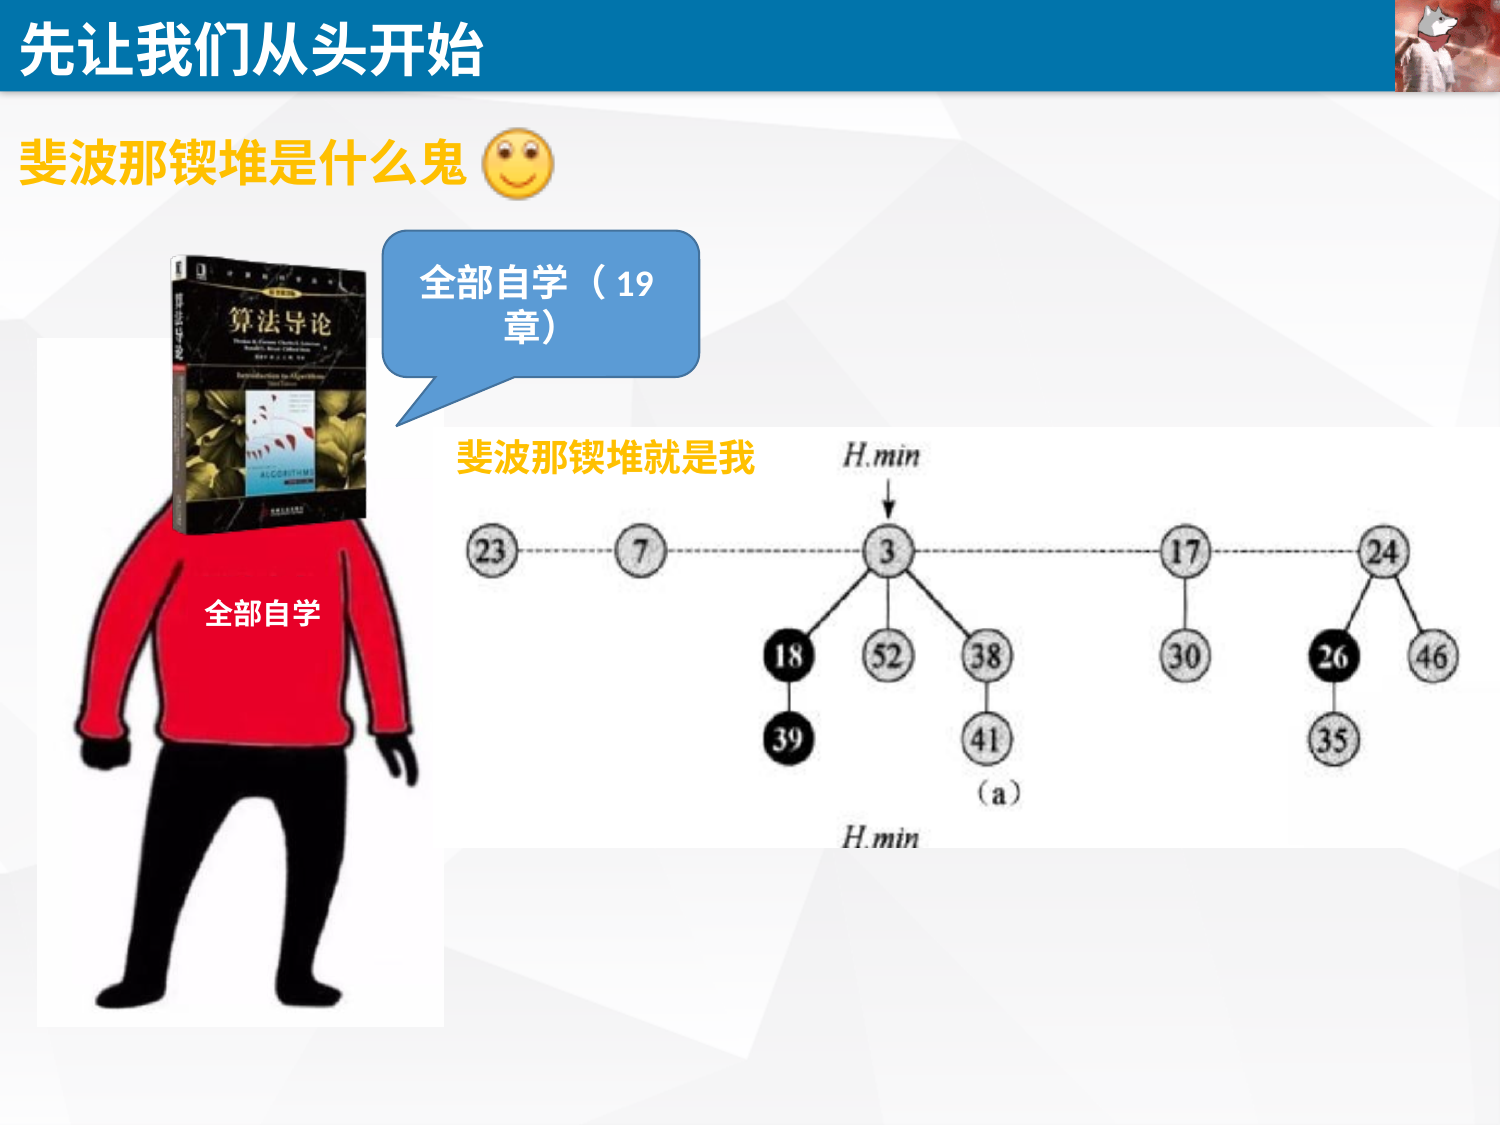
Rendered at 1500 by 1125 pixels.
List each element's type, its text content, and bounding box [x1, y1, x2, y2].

text_box 斐波那锲堆是什么鬼 [3, 123, 477, 199]
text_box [426, 426, 1500, 848]
text_box [0, 0, 1395, 92]
text_box 先让我们从头开始 [3, 5, 500, 91]
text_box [37, 218, 700, 1027]
picture [0, 0, 1500, 1125]
